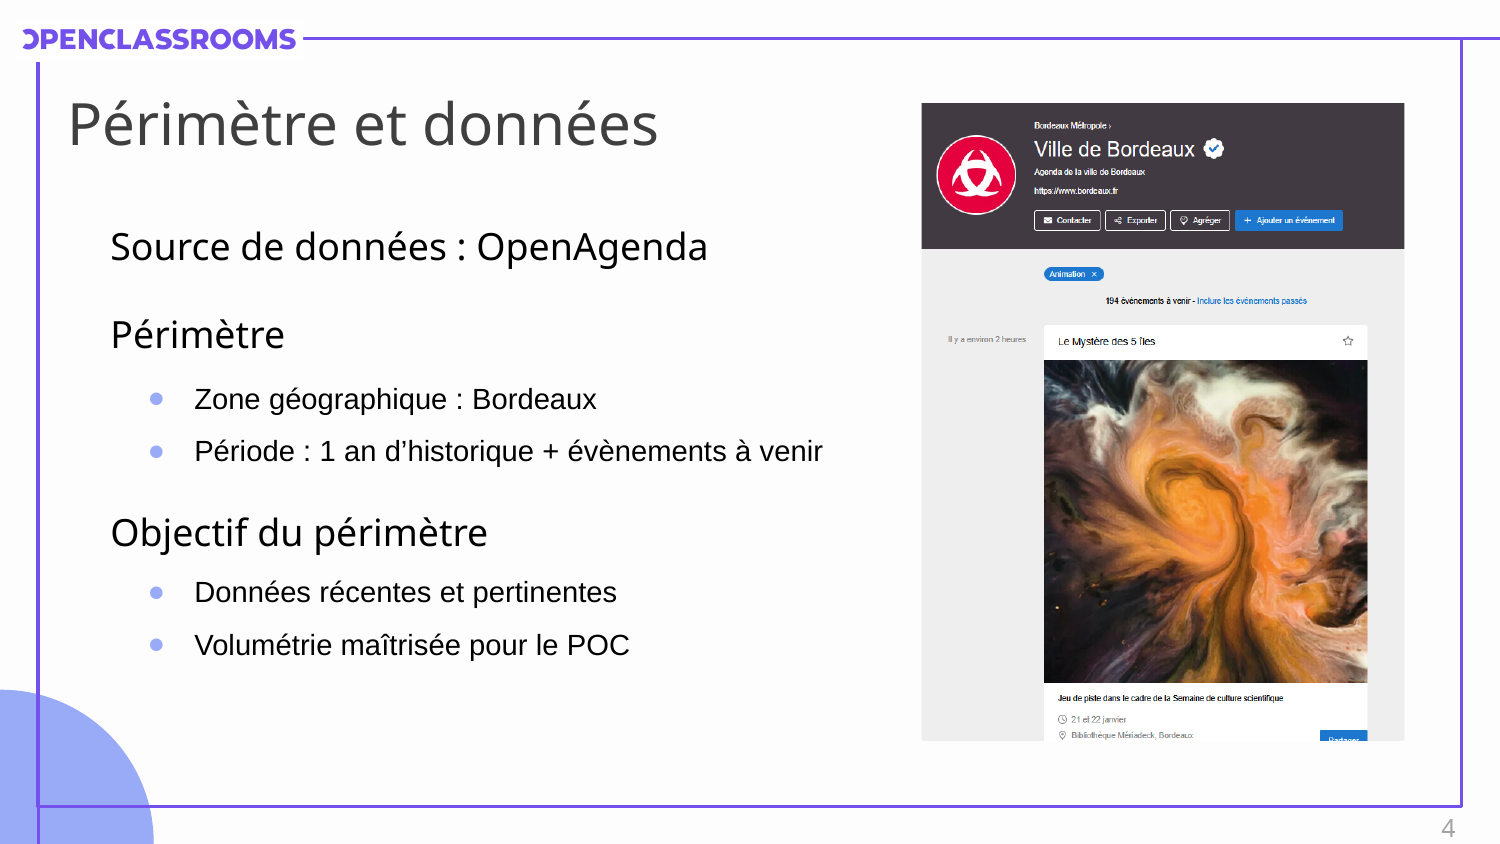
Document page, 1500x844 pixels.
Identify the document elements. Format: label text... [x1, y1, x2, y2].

slide_number 4 [1133, 806, 1471, 844]
picture [921, 102, 1405, 741]
title Périmètre et données [52, 71, 1317, 166]
picture [16, 18, 304, 62]
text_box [95, 215, 859, 664]
